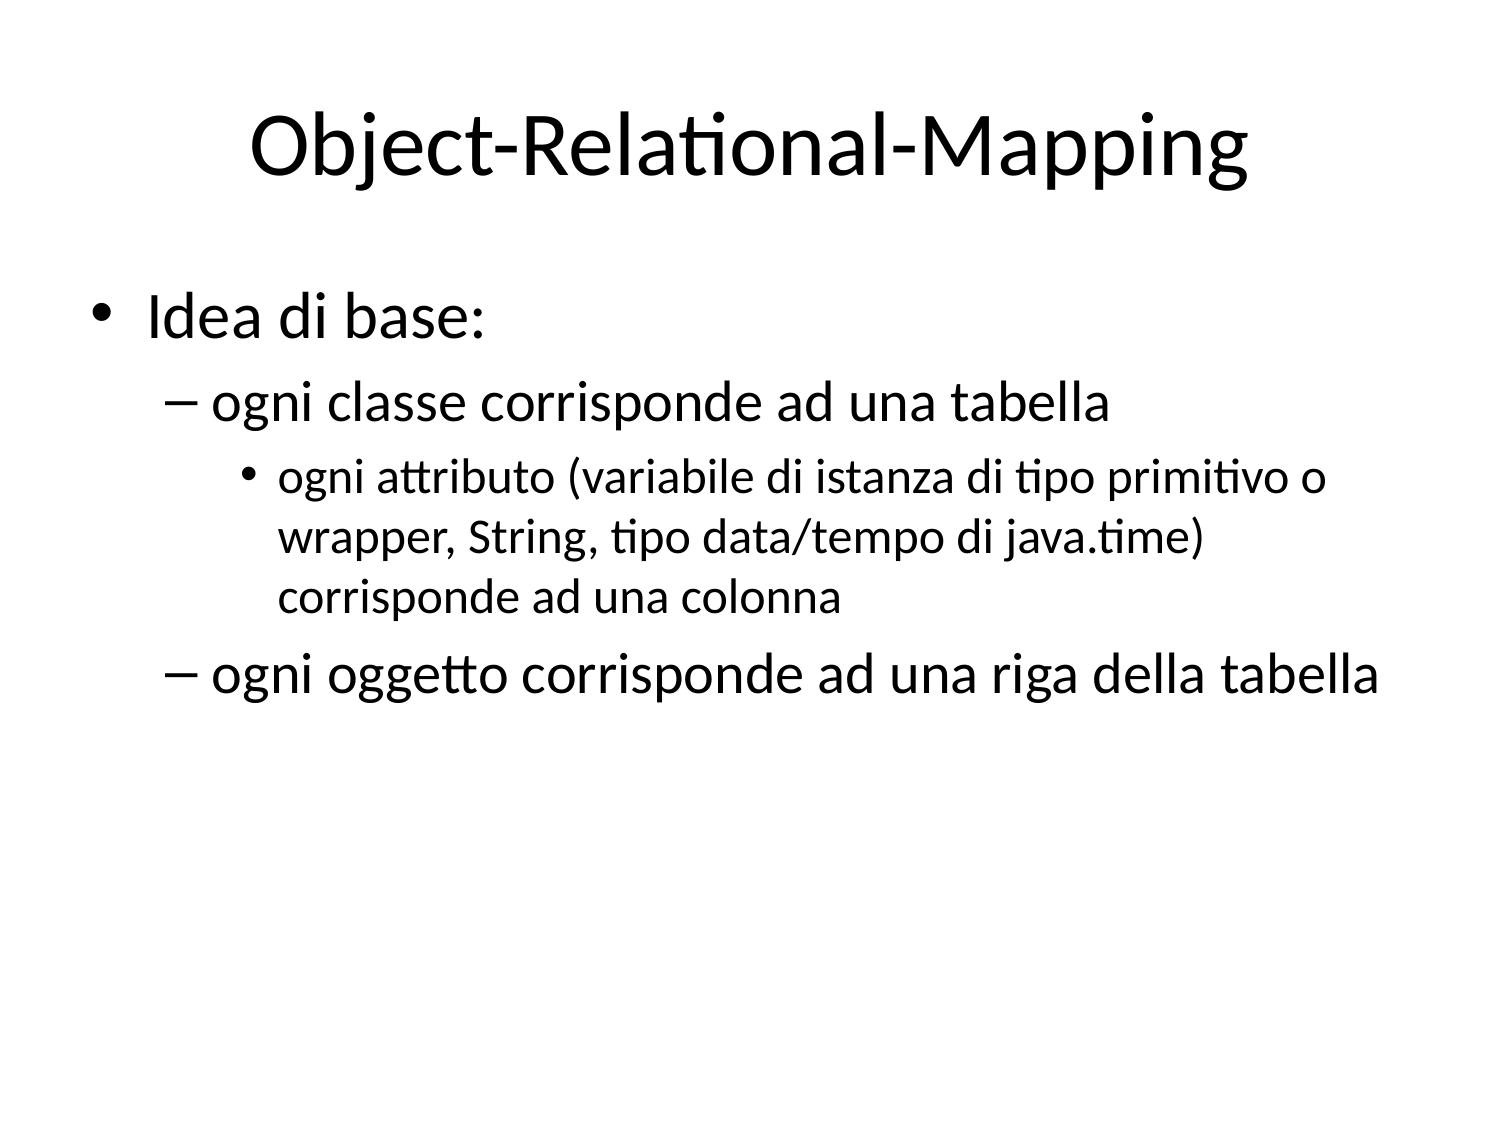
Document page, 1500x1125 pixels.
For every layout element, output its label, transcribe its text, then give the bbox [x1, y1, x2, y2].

title Object-Relational-Mapping [75, 45, 1425, 233]
list Idea di base: ogni classe corrisponde ad una tabella ogni attributo (variabile di istanza di tipo primitivo o wrapper, String, tipo data/tempo di java.time) corrisponde ad una colonna ogni oggetto corrisponde ad una riga della tabella [75, 264, 1425, 1007]
